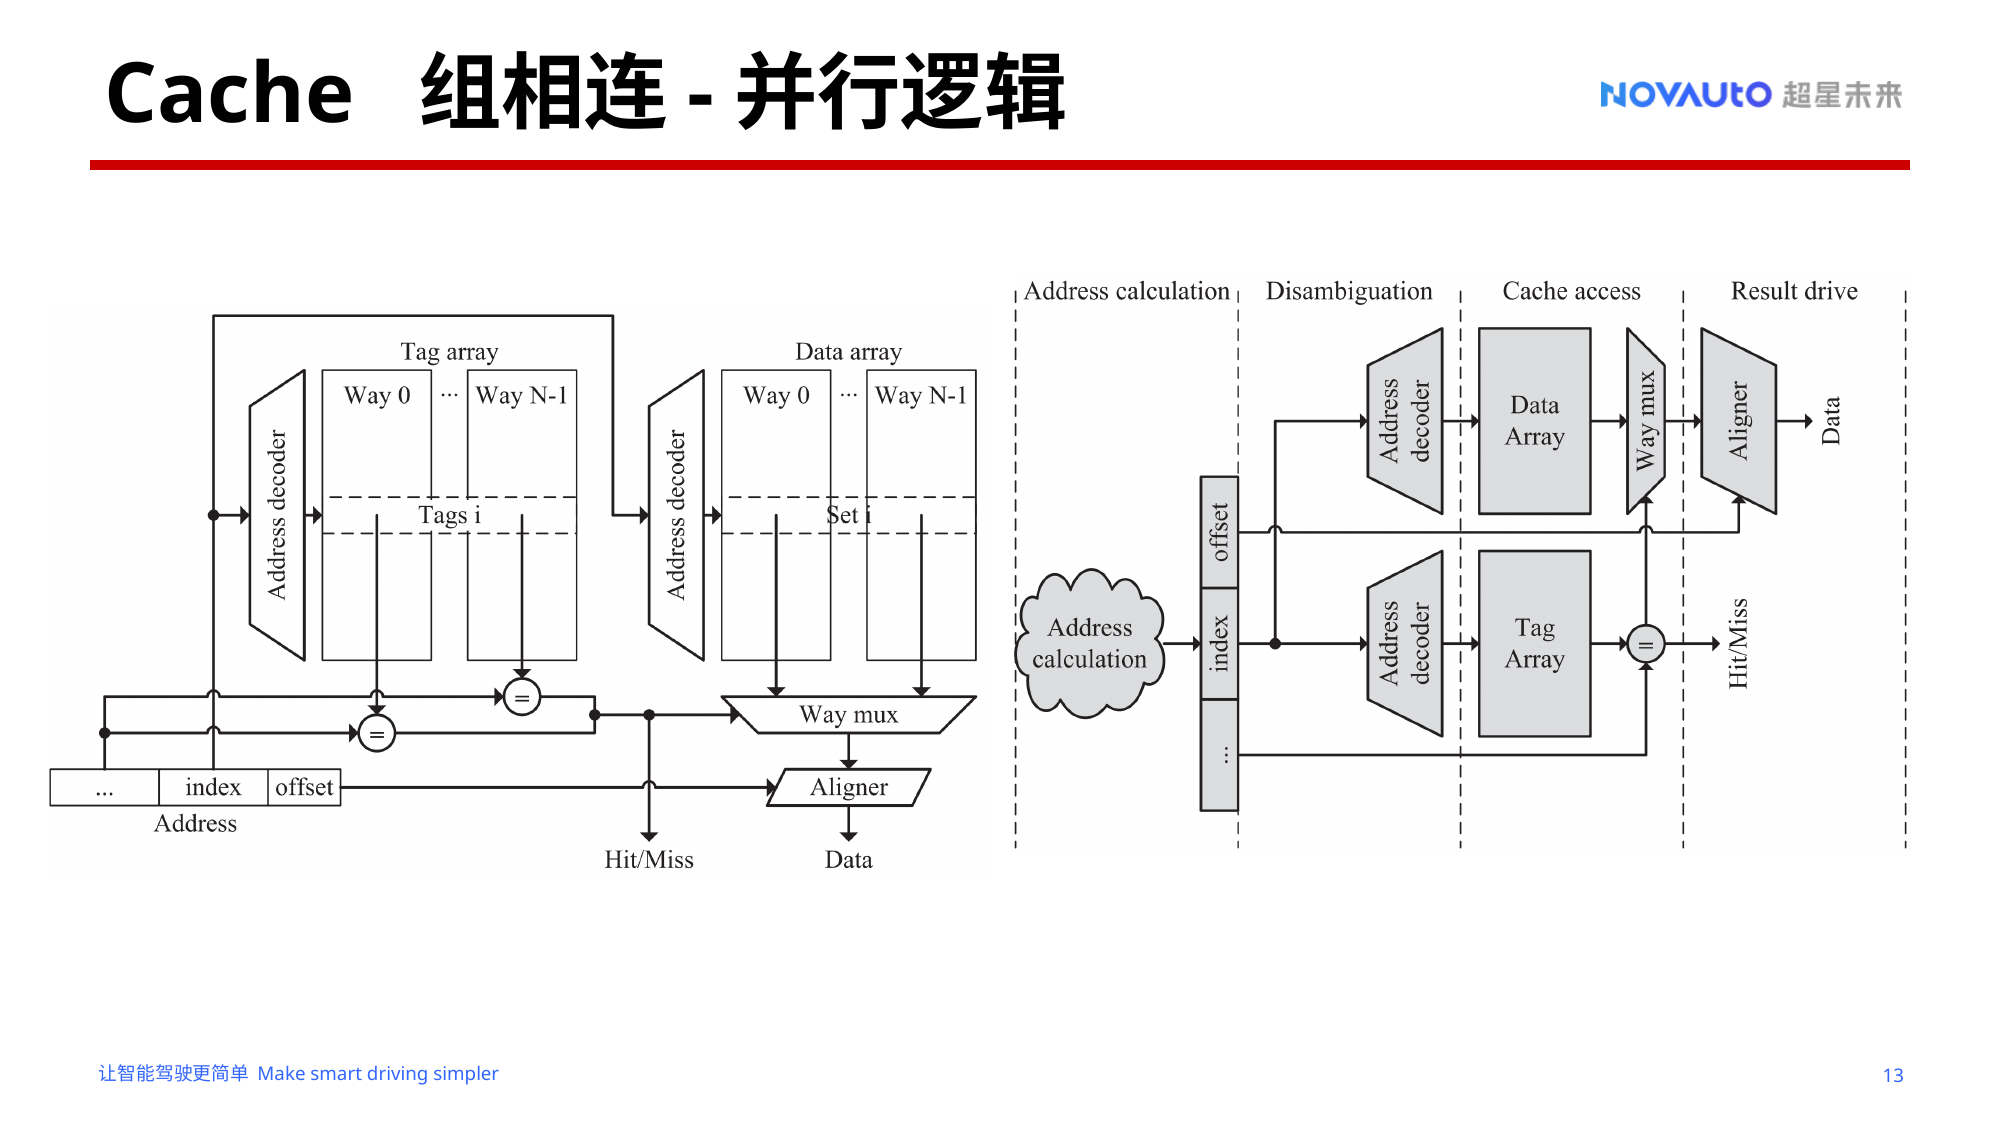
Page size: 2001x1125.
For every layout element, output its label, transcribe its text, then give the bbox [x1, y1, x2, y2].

picture [47, 308, 988, 879]
title Cache 组相连-并行逻辑 [89, 166, 1320, 176]
picture [1601, 81, 1902, 108]
title Cache 组相连-并行逻辑 [89, 42, 1320, 160]
picture [1012, 273, 1911, 852]
